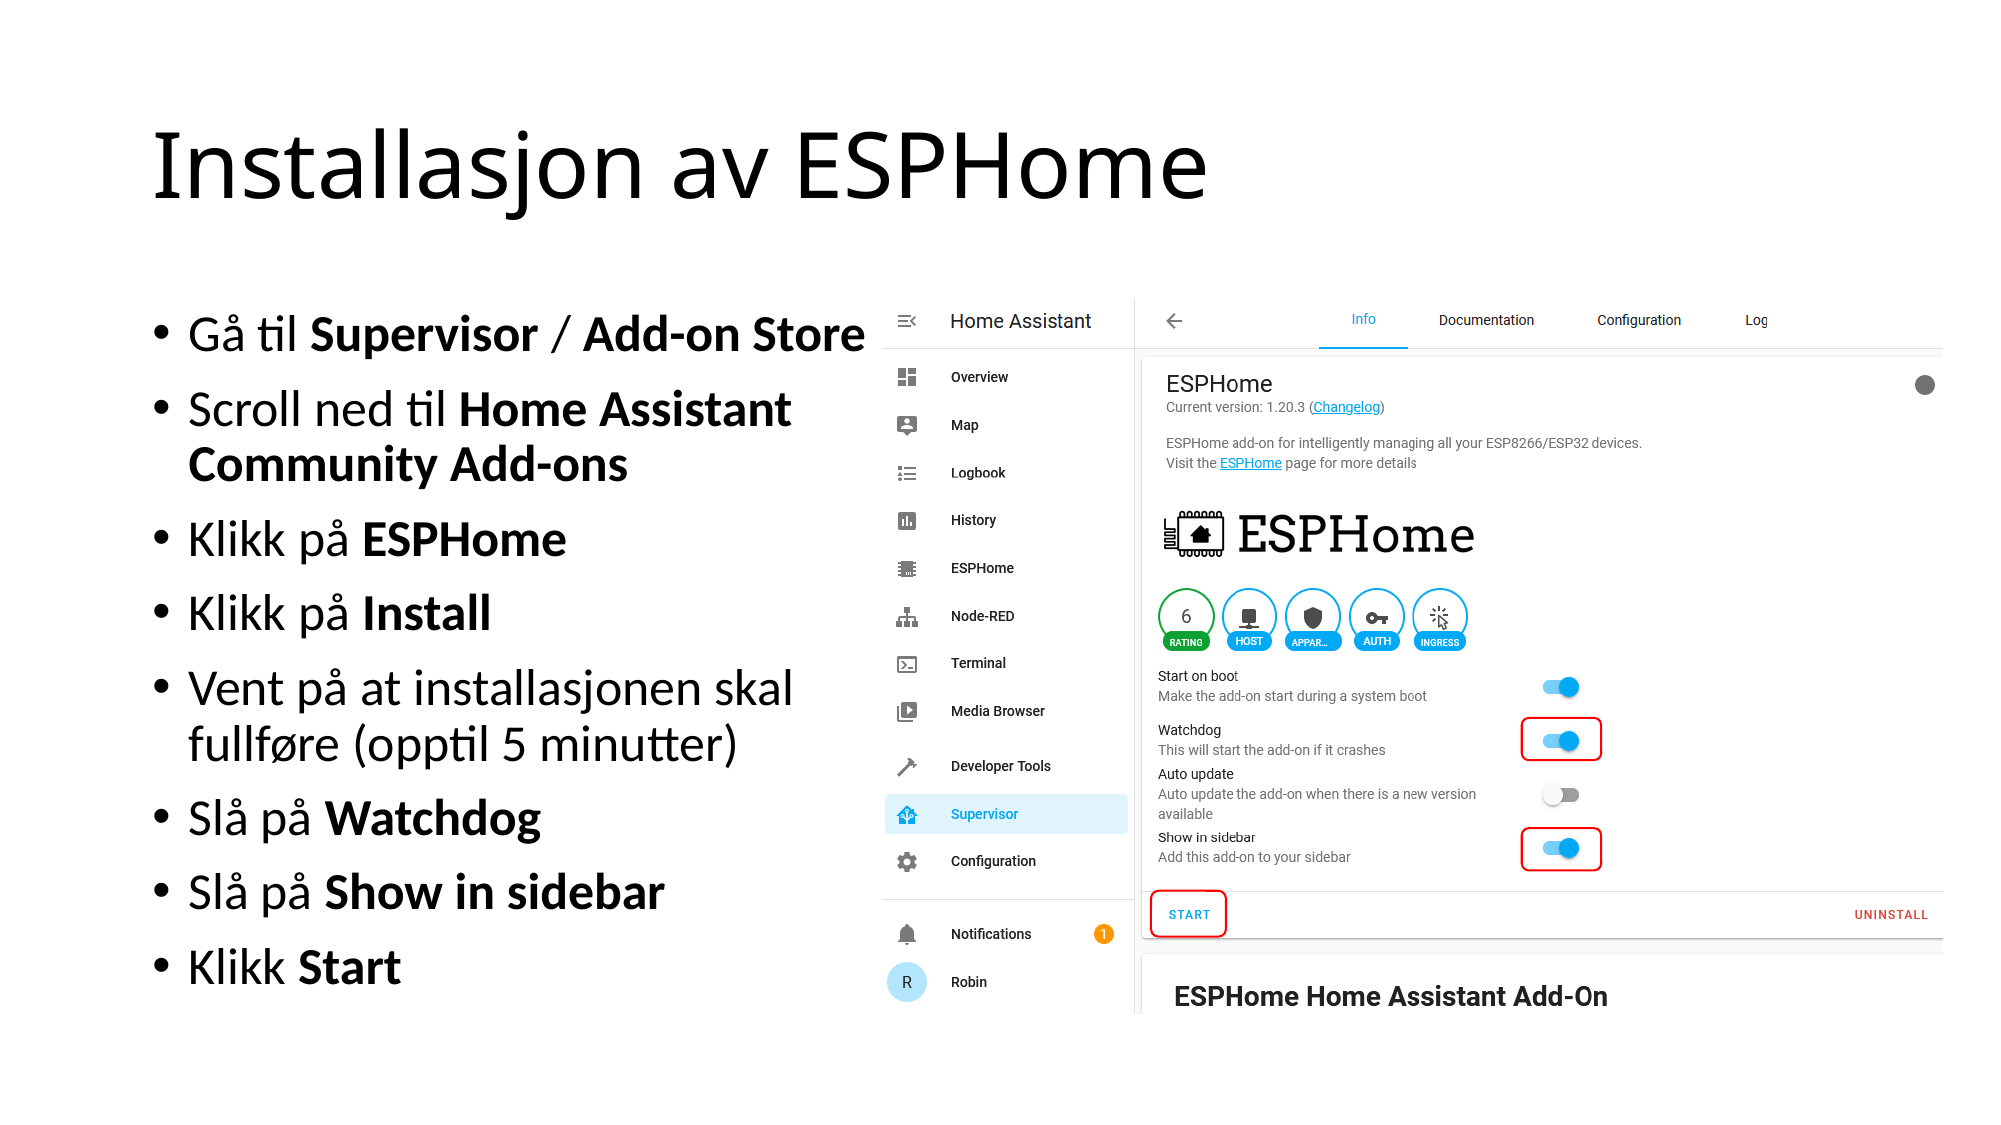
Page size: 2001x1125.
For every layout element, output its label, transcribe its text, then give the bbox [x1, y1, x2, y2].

picture [882, 299, 1943, 1014]
list Gå til Supervisor / Add-on Store Scroll ned til Home Assistant Community Add-ons Klikk på ESPHome Klikk på Install Vent på at installasjonen skal fullføre (opptil 5 minutter) Slå på Watchdog Slå på Show in sidebar Klikk Start [137, 299, 882, 1014]
title Installasjon av ESPHome [137, 59, 1943, 278]
